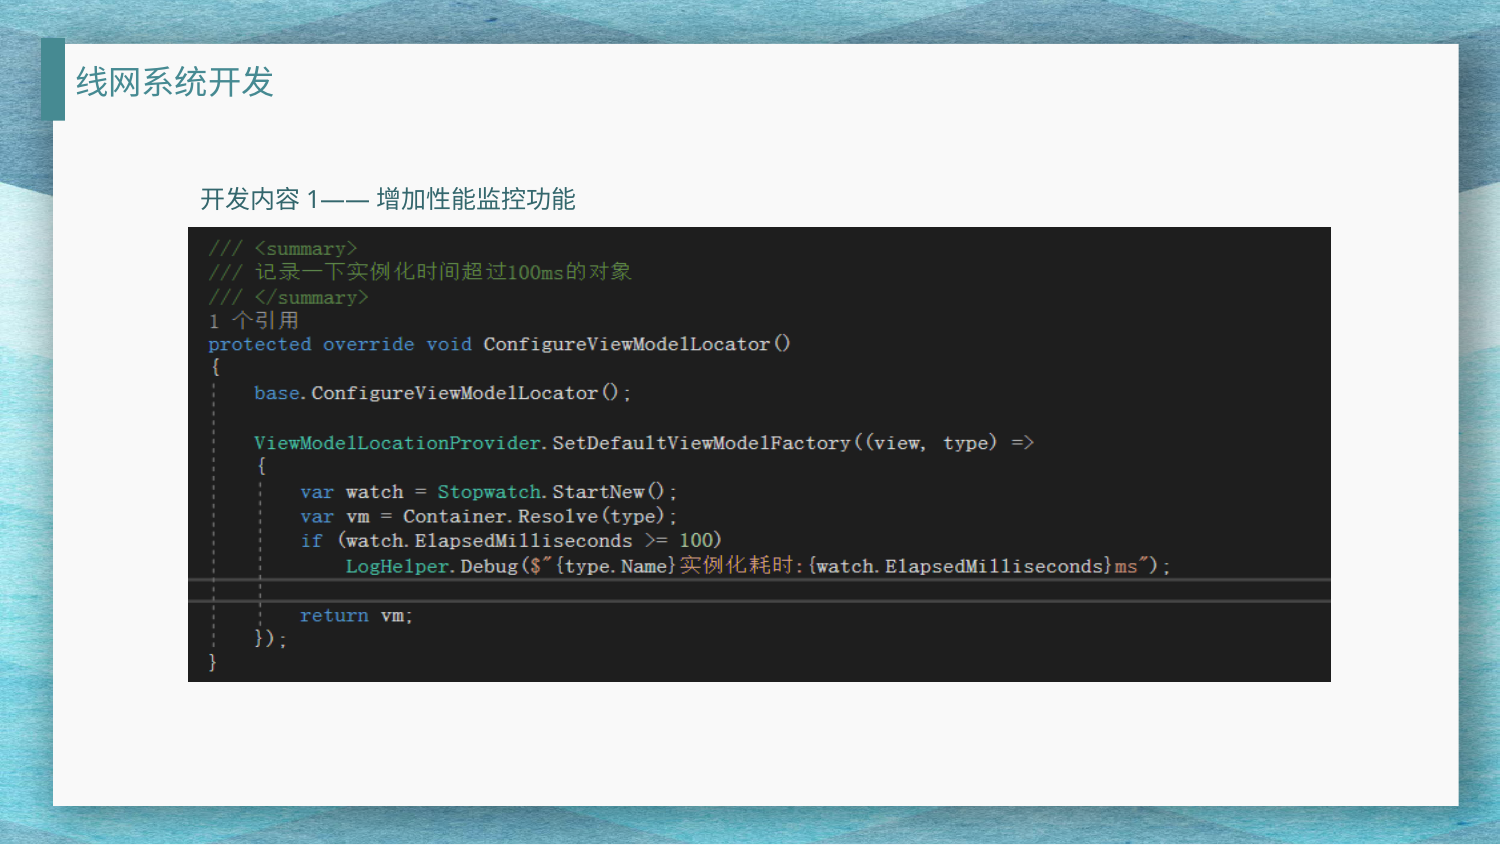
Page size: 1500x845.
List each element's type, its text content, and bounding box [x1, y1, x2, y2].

picture [0, 0, 1500, 844]
text_box 线网系统开发 [48, 55, 350, 107]
text_box 开发内容1——增加性能监控功能 [188, 177, 615, 219]
